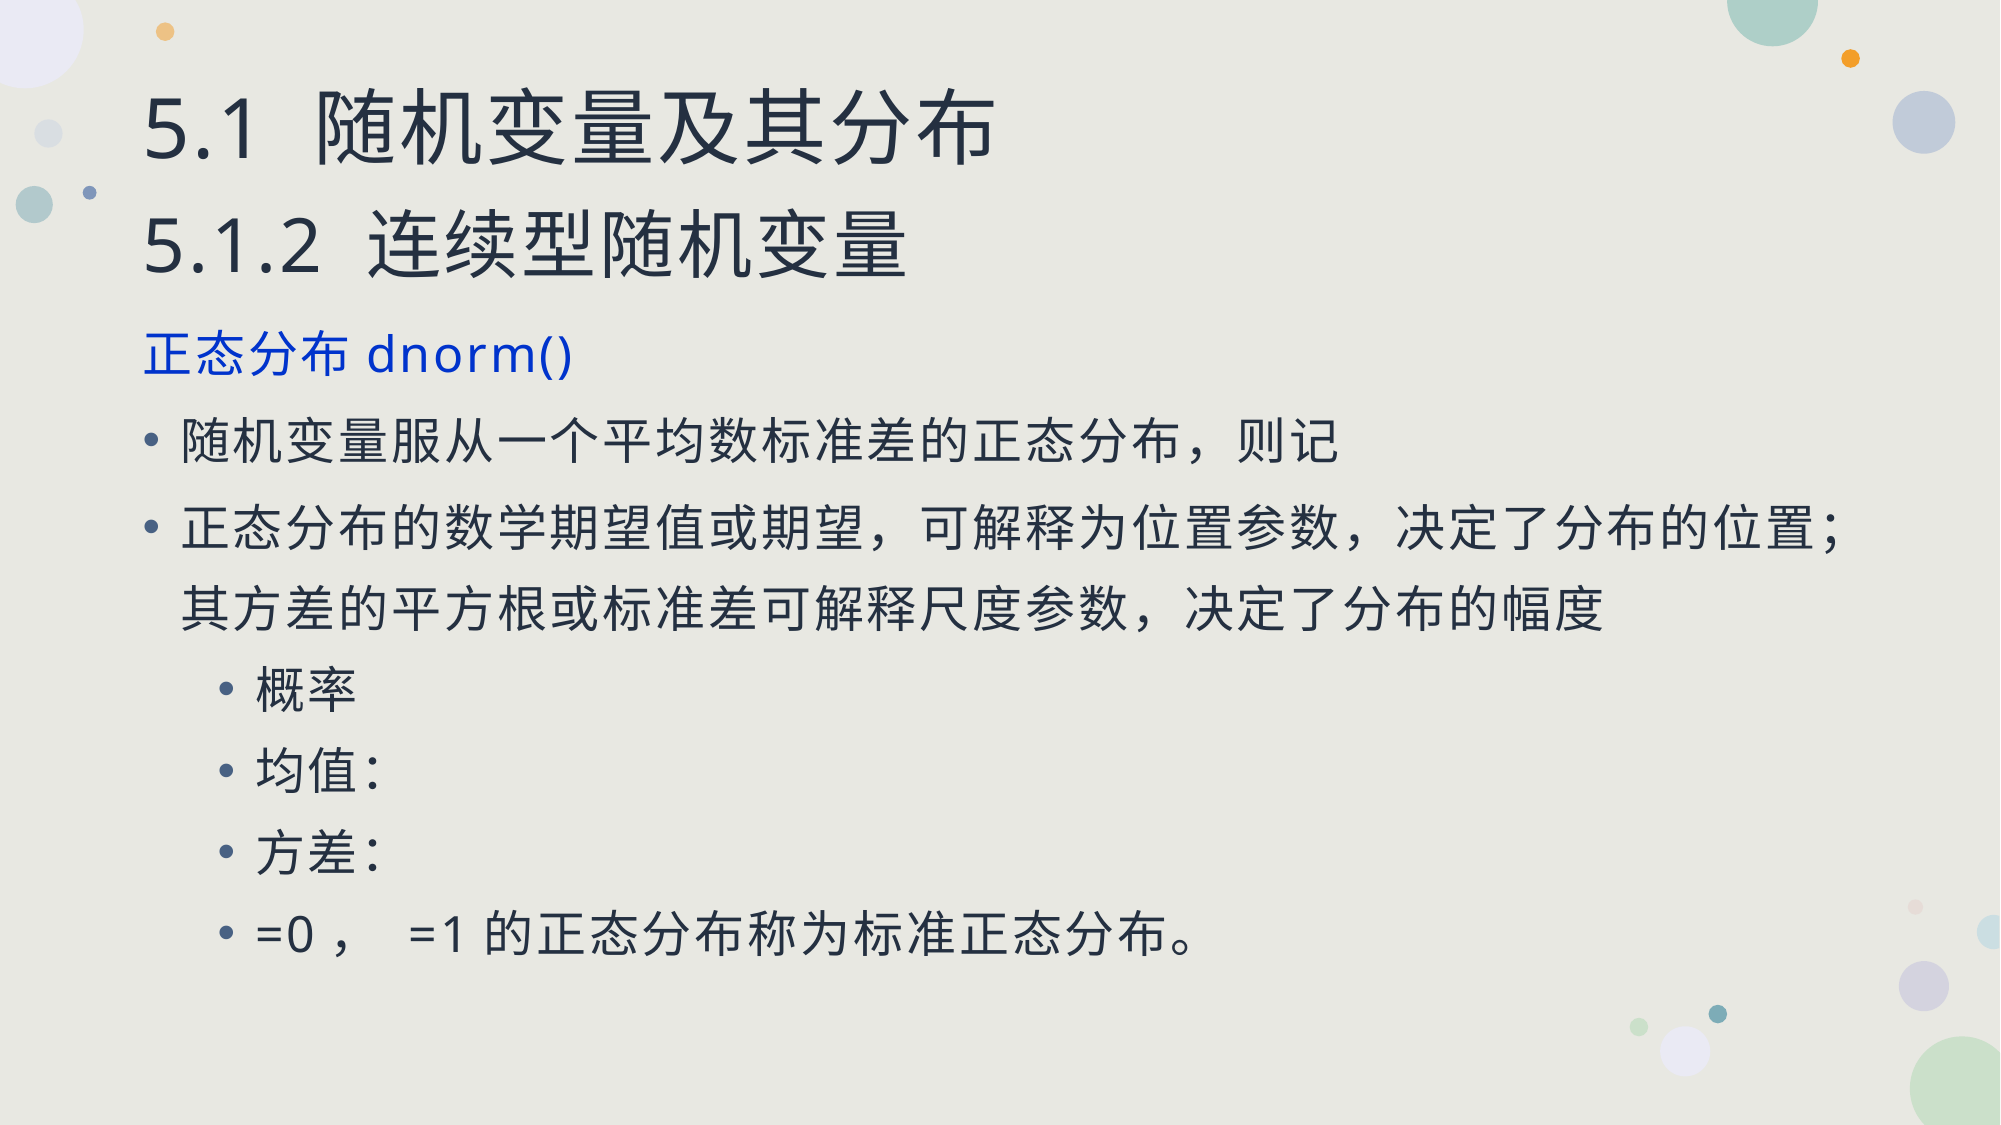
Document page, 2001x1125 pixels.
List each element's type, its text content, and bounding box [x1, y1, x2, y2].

title 5.1 随机变量及其分布 5.1.2 连续型随机变量 [127, 59, 1877, 278]
